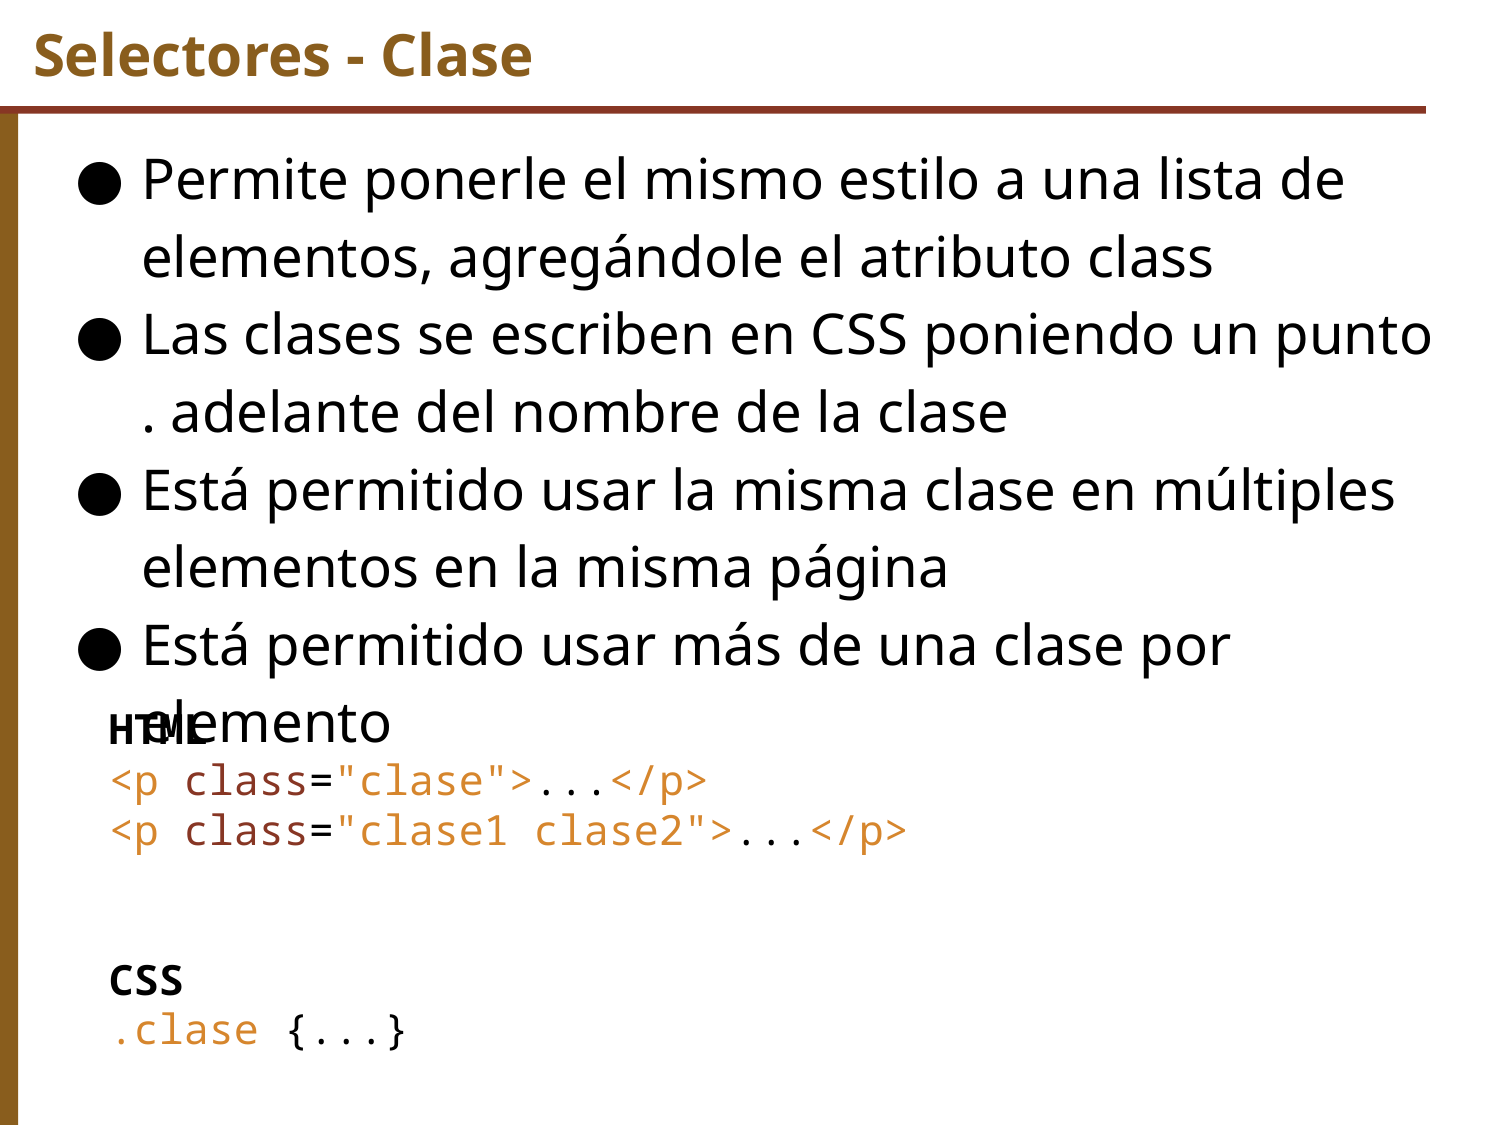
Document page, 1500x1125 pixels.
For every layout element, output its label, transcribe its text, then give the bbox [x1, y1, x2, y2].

list Permite ponerle el mismo estilo a una lista de elementos, agregándole el atributo class Las clases se escriben en CSS poniendo un punto . adelante del nombre de la clase Está permitido usar la misma clase en múltiples elementos en la misma página Está permitido usar más de una clase por elemento [51, 118, 1449, 1053]
title Selectores - Clase [18, 0, 1500, 107]
text_box HTML <p class="clase">...</p> <p class="clase1 clase2">...</p> CSS .clase {...} [94, 688, 1444, 1101]
